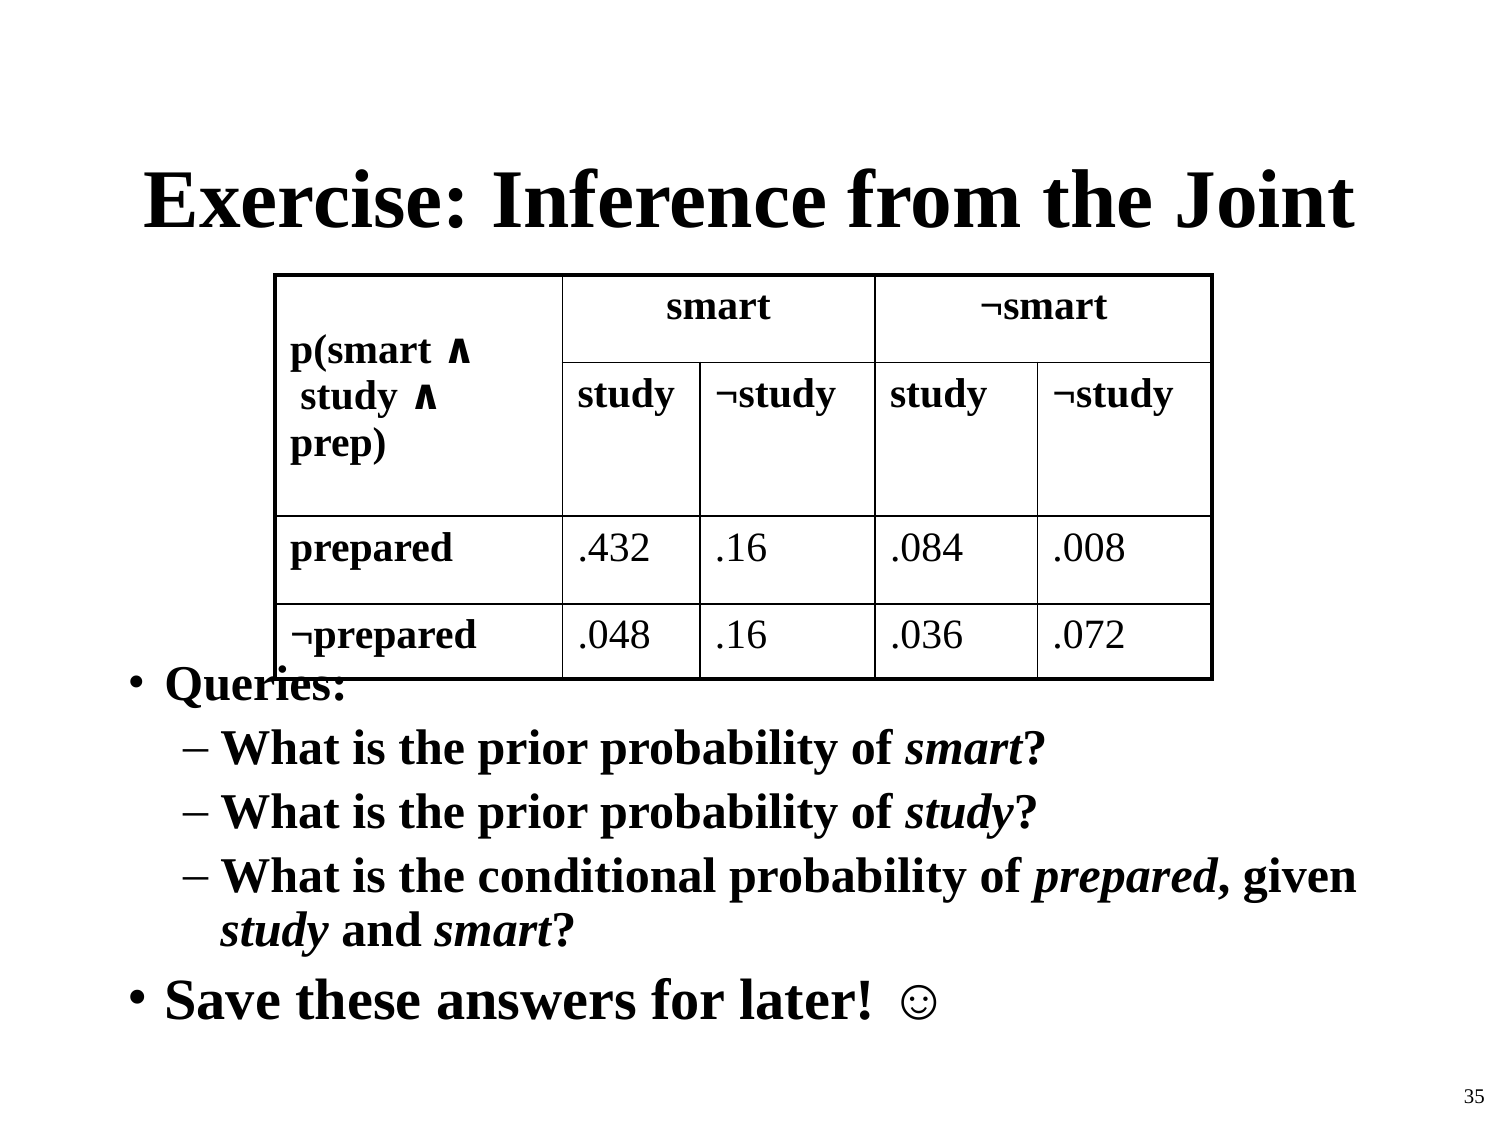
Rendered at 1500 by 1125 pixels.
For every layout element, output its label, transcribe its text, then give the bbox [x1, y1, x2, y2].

table_header p(smart ∧ study ∧ prep) [277, 277, 562, 515]
table_cell ¬prepared [277, 605, 562, 677]
table_cell .432 [563, 517, 699, 603]
table_cell .16 [701, 517, 874, 603]
table_cell .036 [876, 605, 1037, 677]
slide_number ‹#› [1187, 1074, 1500, 1125]
title Exercise: Inference from the Joint [112, 99, 1388, 288]
table_cell .008 [1038, 517, 1210, 603]
table_cell ¬study [701, 363, 874, 515]
table_cell .072 [1038, 605, 1210, 677]
table_cell .048 [563, 605, 699, 677]
table_cell study [876, 363, 1037, 515]
table_header smart [563, 277, 874, 362]
table_cell prepared [277, 517, 562, 603]
table_cell .084 [876, 517, 1037, 603]
table_header ¬smart [876, 277, 1210, 362]
table_cell ¬study [1038, 363, 1210, 515]
table_cell study [563, 363, 699, 515]
table_cell .16 [701, 605, 874, 677]
list Queries: What is the prior probability of smart? What is the prior probability of study? What is the conditional probability of prepared, given study and smart? Save these answers for later! ☺ [112, 650, 1388, 1063]
